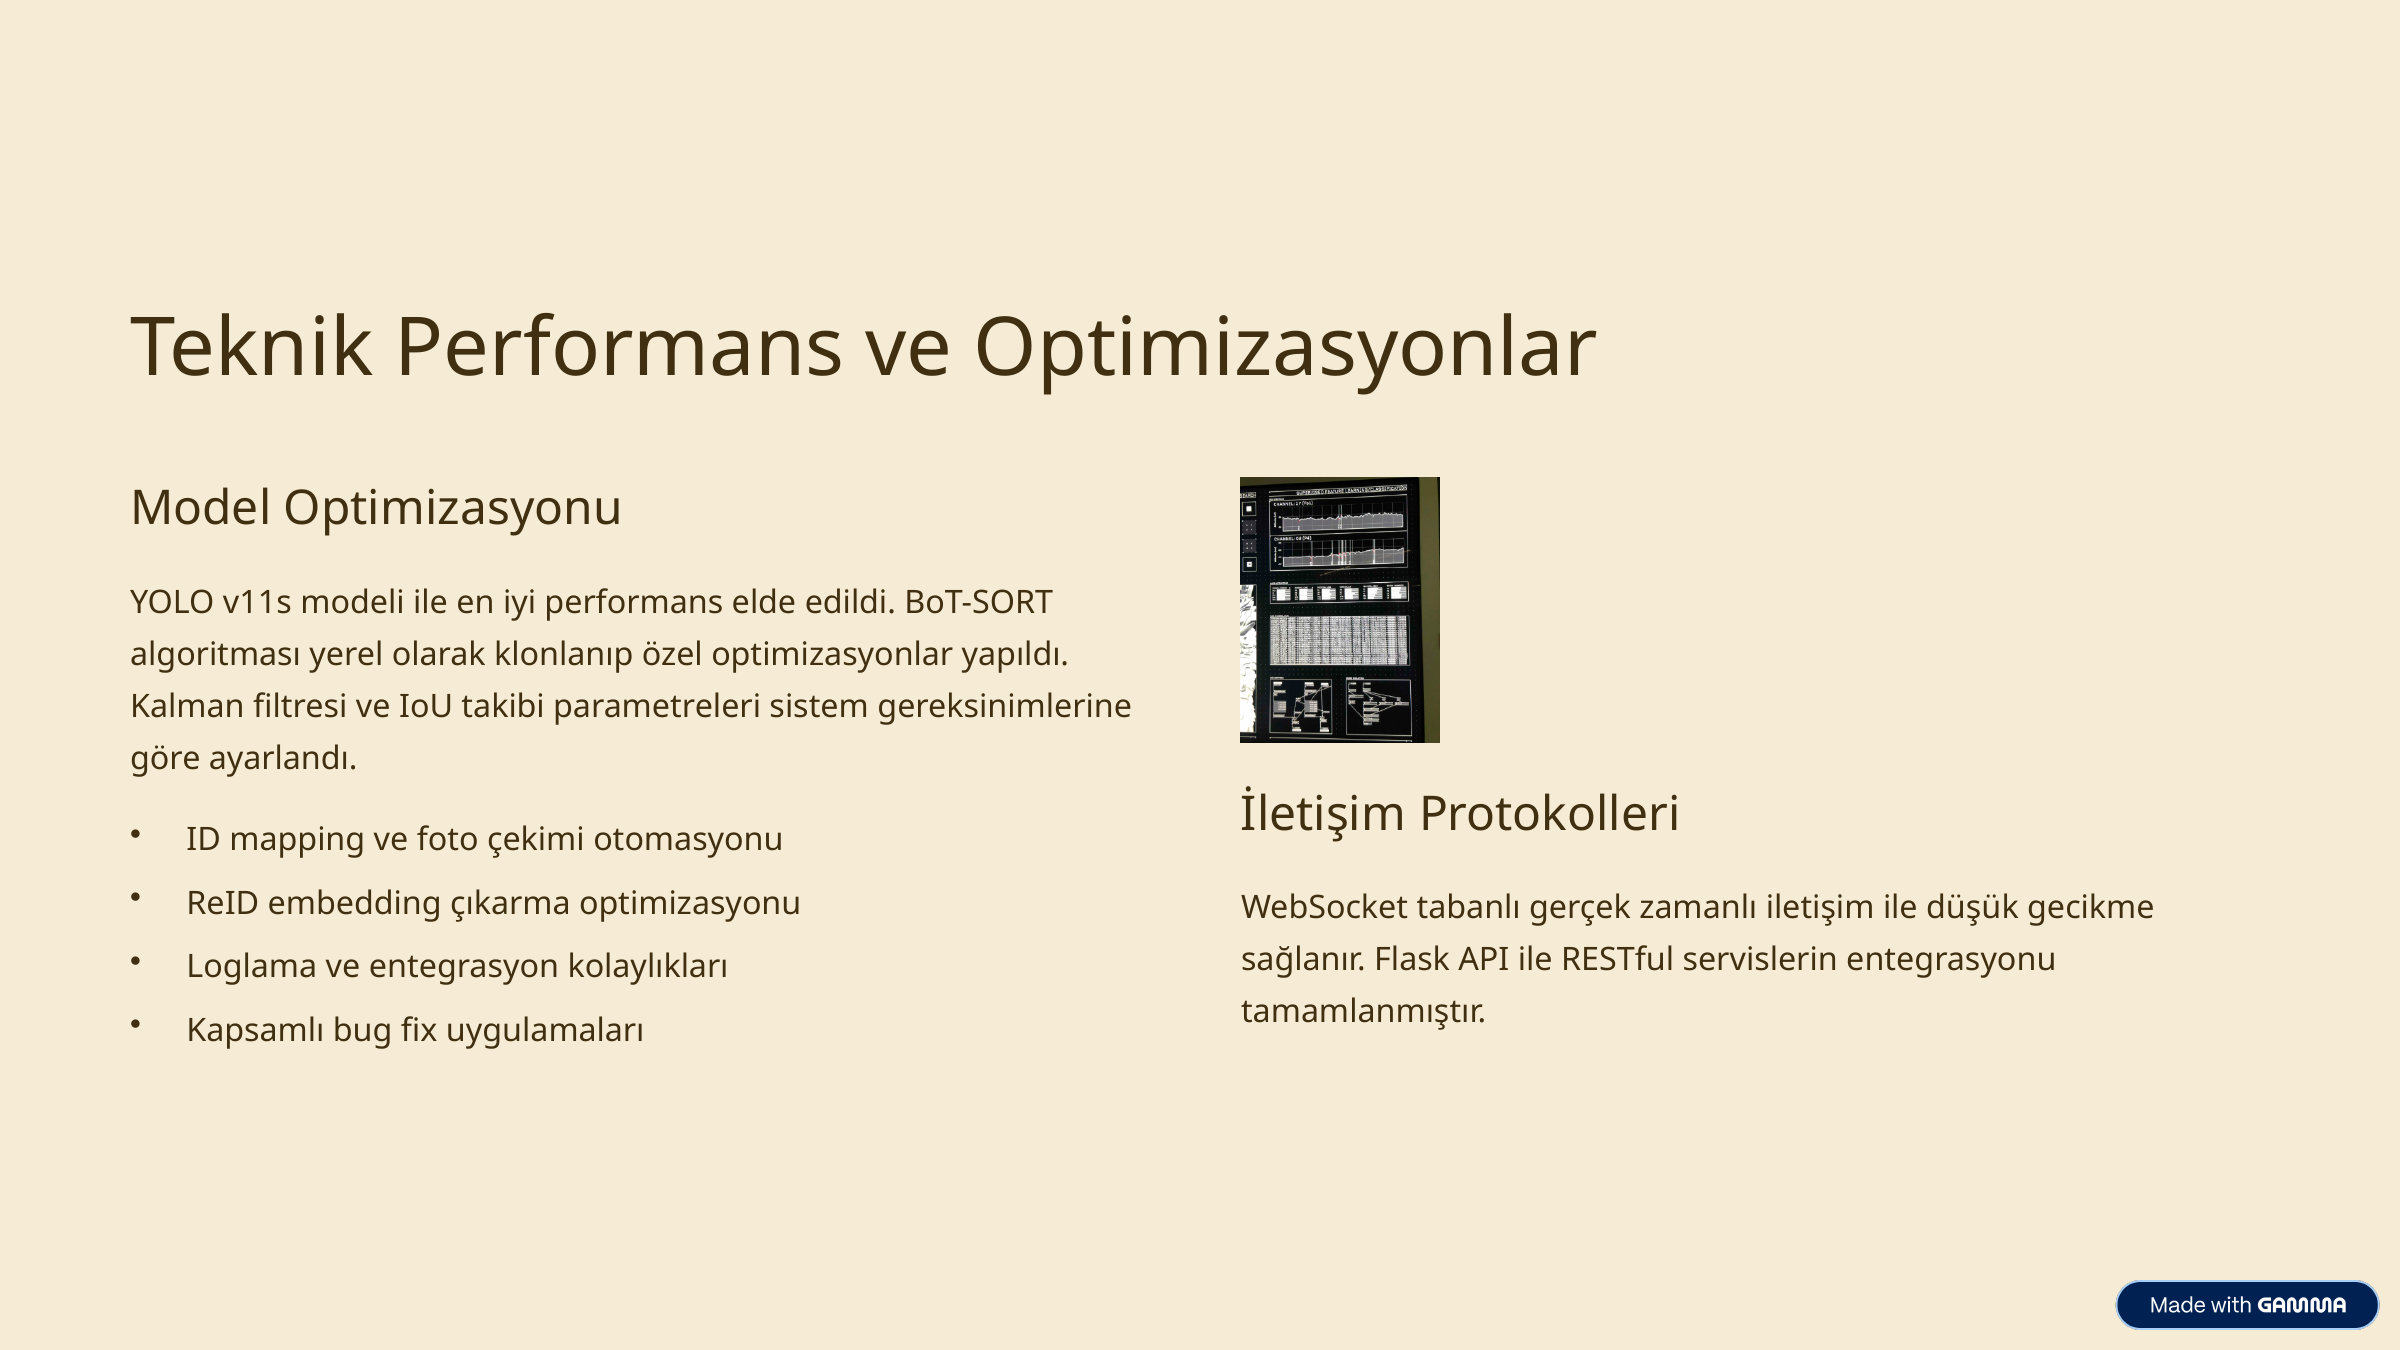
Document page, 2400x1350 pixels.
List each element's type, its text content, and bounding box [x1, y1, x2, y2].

picture [1240, 477, 1440, 743]
text_box YOLO v11s modeli ile en iyi performans elde edildi. BoT-SORT algoritması yerel olarak klonlanıp özel optimizasyonlar yapıldı. Kalman filtresi ve IoU takibi parametreleri sistem gereksinimlerine göre ayarlandı. [130, 567, 1161, 776]
text_box WebSocket tabanlı gerçek zamanlı iletişim ile düşük gecikme sağlanır. Flask API ile RESTful servislerin entegrasyonu tamamlanmıştır. [1240, 872, 2272, 1029]
text_box Model Optimizasyonu [130, 473, 635, 535]
text_box Kapsamlı bug fix uygulamaları [130, 995, 1161, 1048]
text_box ReID embedding çıkarma optimizasyonu [130, 868, 1161, 921]
text_box Loglama ve entegrasyon kolaylıkları [130, 932, 1161, 985]
text_box İletişim Protokolleri [1240, 779, 1730, 841]
text_box Teknik Performans ve Optimizasyonlar [130, 290, 1631, 393]
text_box ID mapping ve foto çekimi otomasyonu [130, 805, 1161, 858]
picture [2106, 1271, 2389, 1339]
